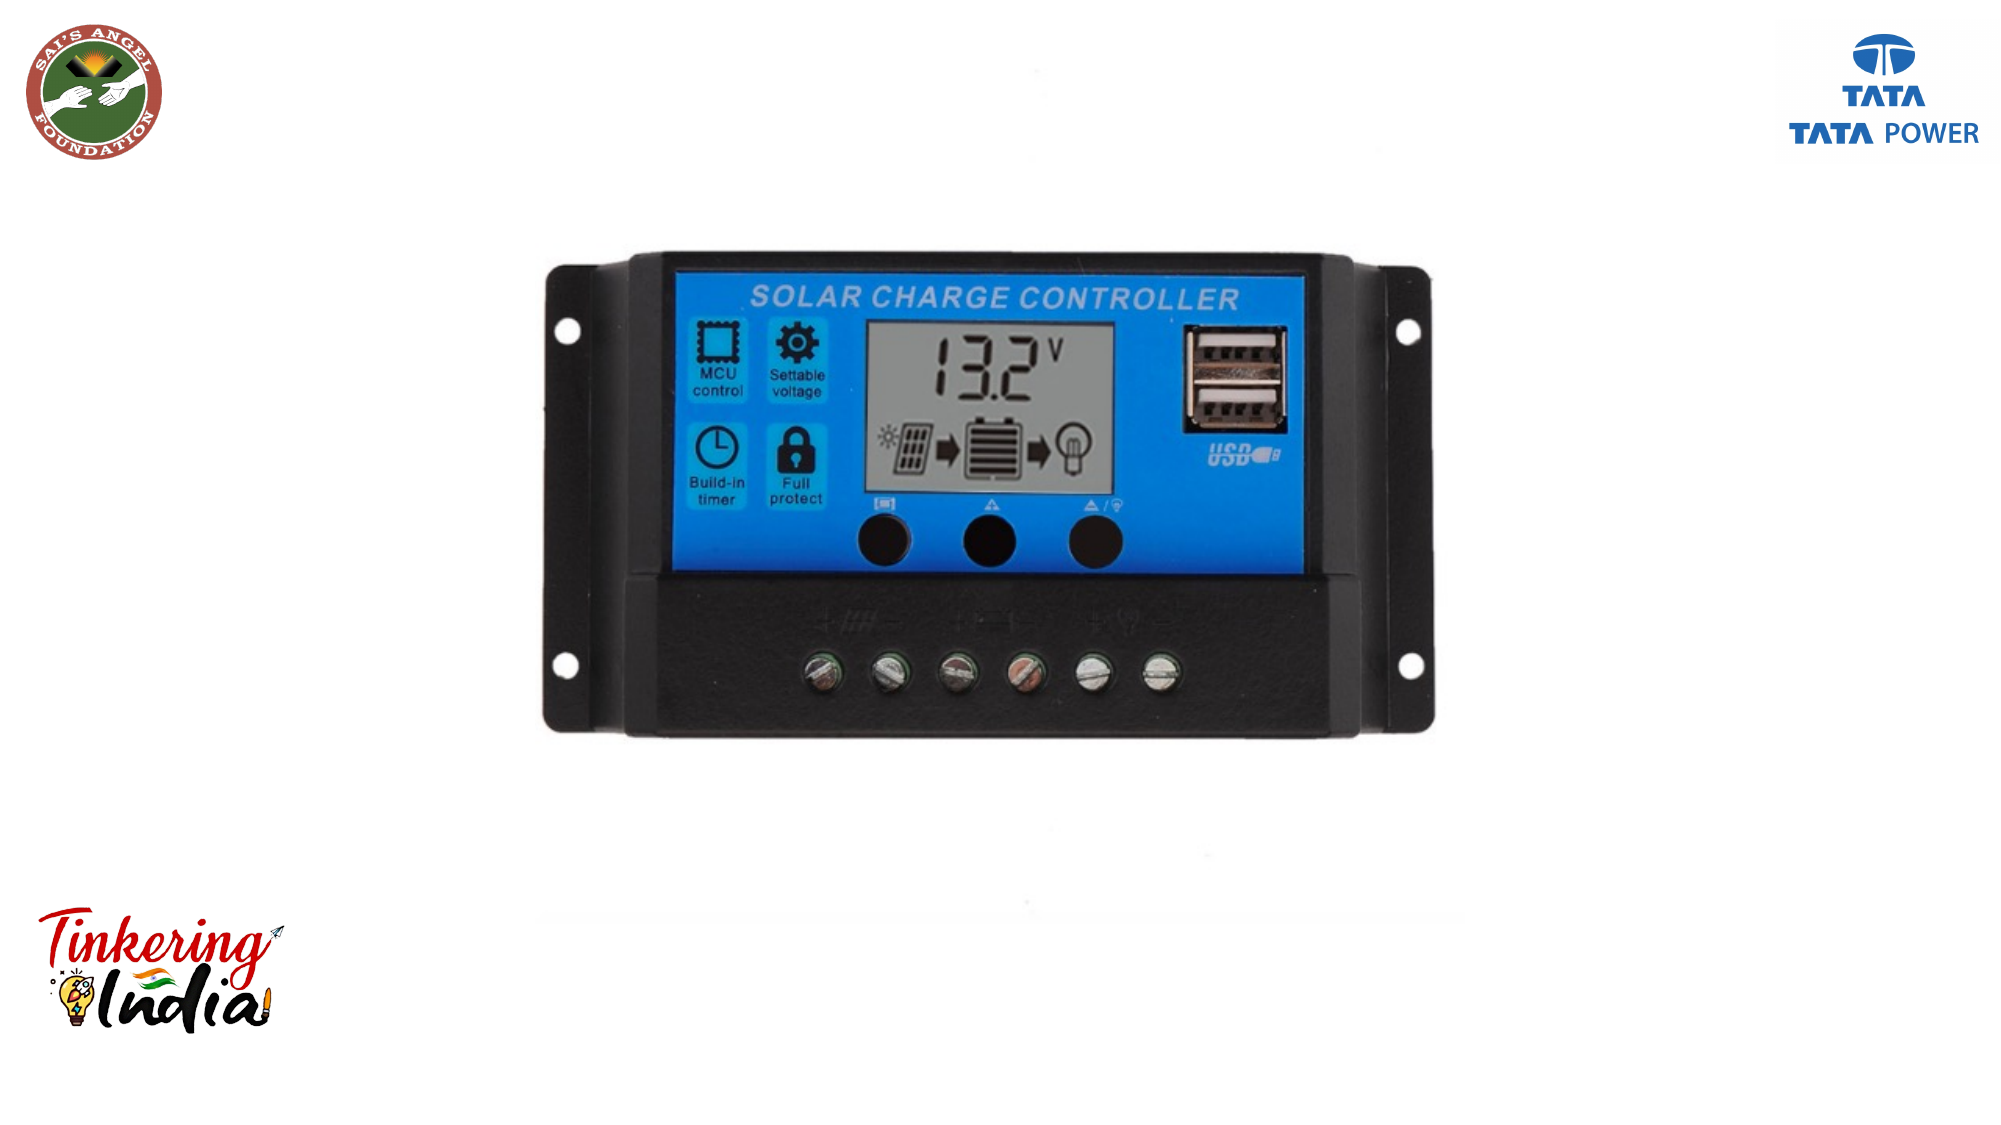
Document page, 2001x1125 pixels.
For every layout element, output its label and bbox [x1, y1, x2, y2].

picture [26, 24, 162, 160]
picture [26, 887, 301, 1043]
picture [1775, 19, 2000, 164]
picture [534, 43, 1466, 925]
